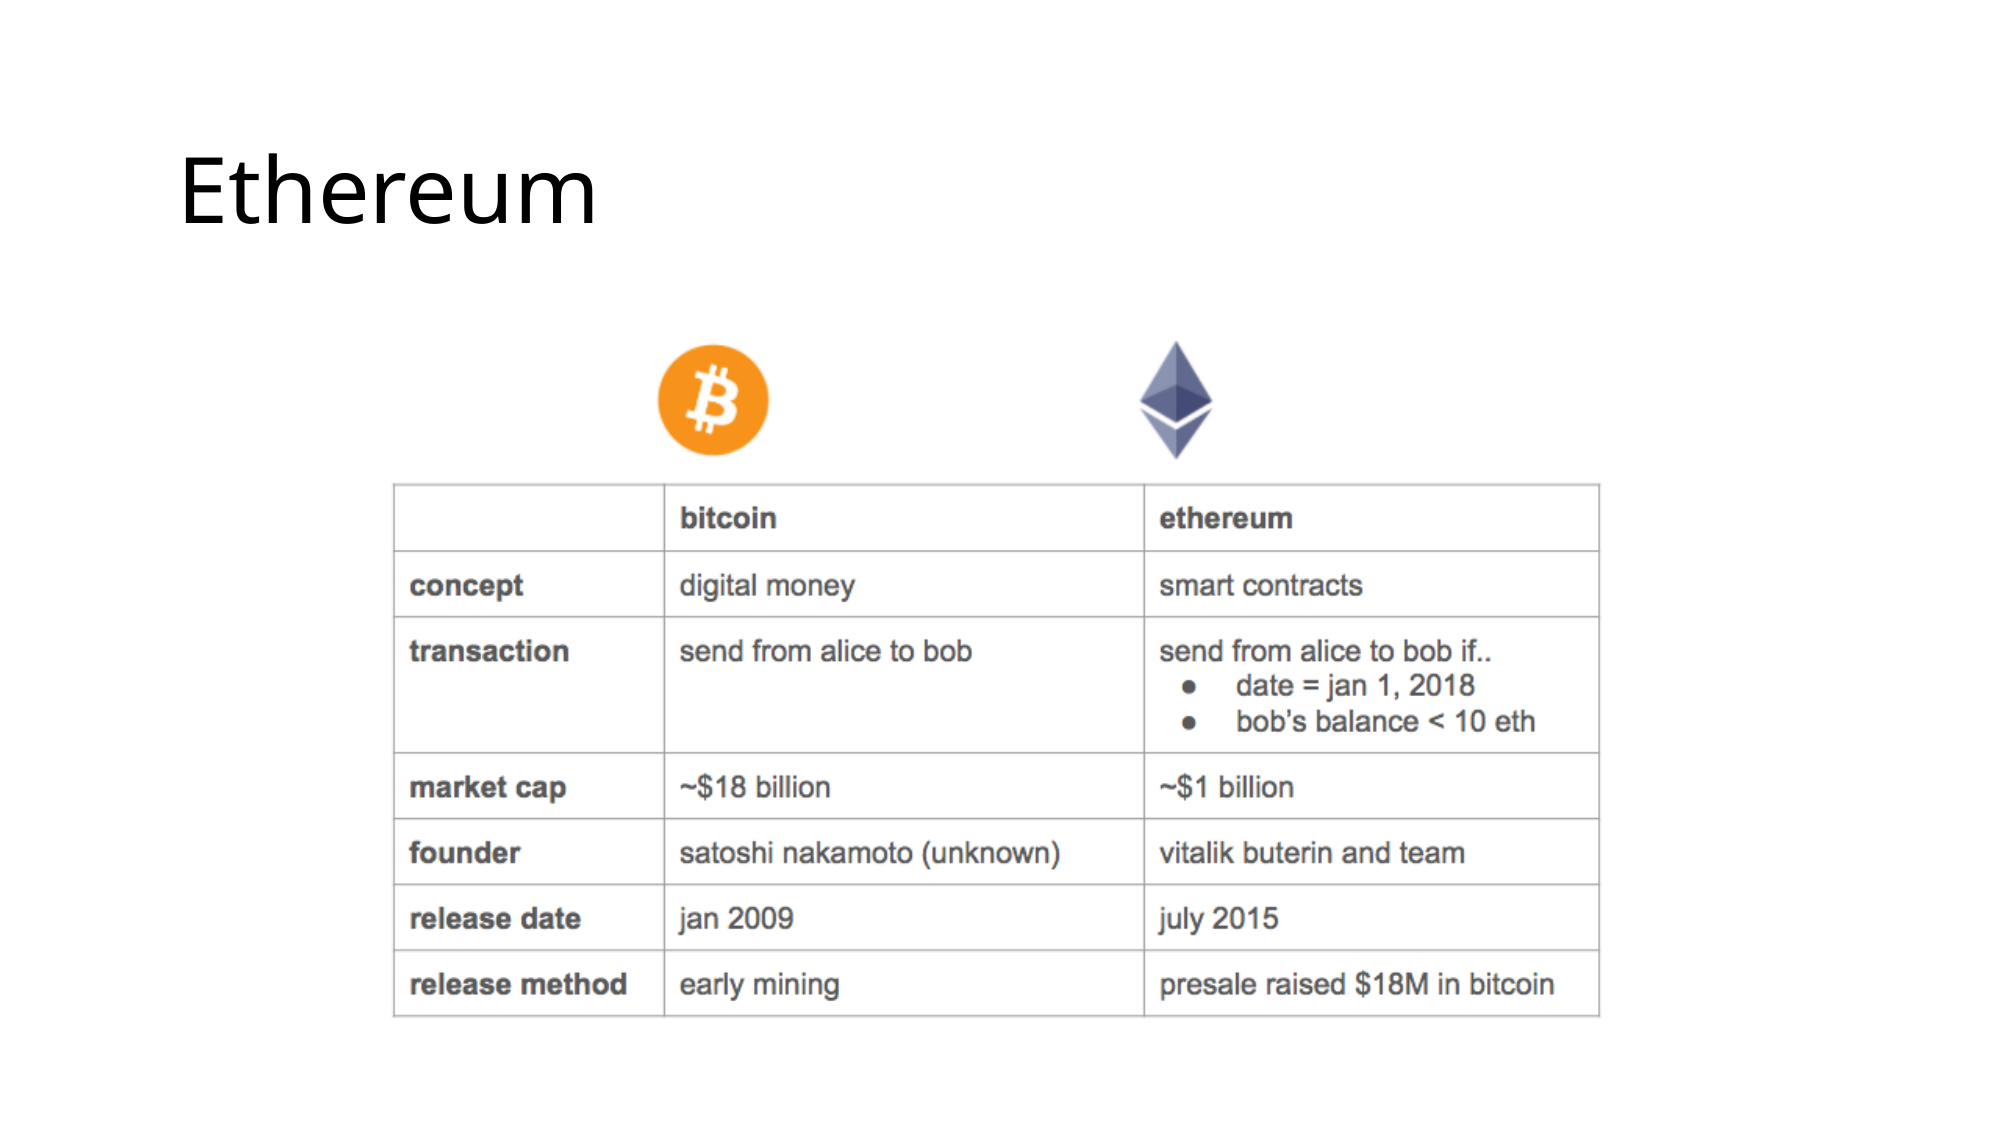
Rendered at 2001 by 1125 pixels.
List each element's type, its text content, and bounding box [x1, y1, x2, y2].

picture [367, 319, 1633, 1048]
text_box Ethereum [162, 84, 1888, 303]
